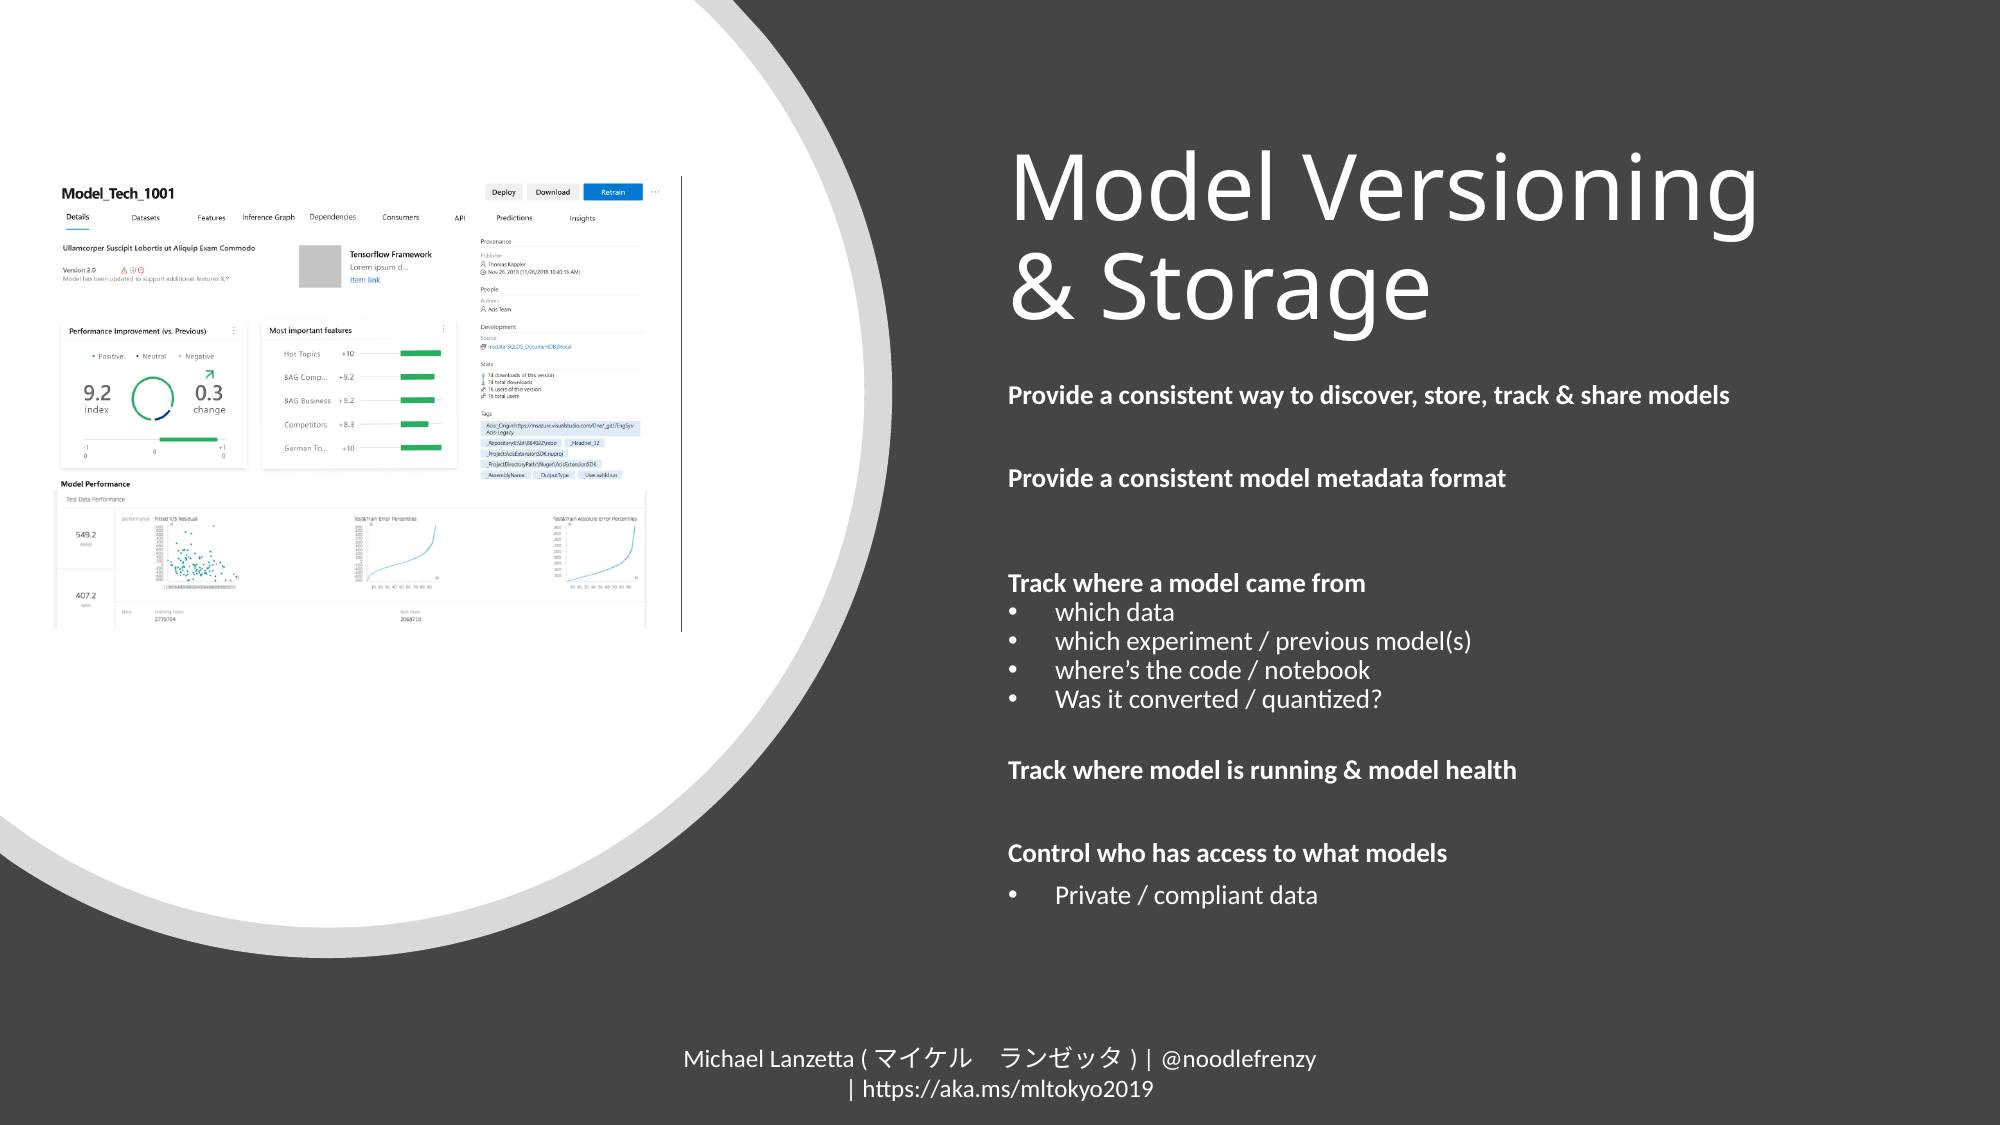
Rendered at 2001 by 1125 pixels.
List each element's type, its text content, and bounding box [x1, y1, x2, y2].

title Model Versioning & Storage [993, 131, 1865, 350]
footer Michael Lanzetta (マイケル ランゼッタ) | @noodlefrenzy | https://aka.ms/mltokyo2019 [662, 1042, 1338, 1103]
list Provide a consistent way to discover, store, track & share models Provide a consistent model metadata format Track where a model came from which data which experiment / previous model(s) where’s the code / notebook Was it converted / quantized? Track where model is running & model health Control who has access to what models Private / compliant data [993, 373, 1865, 928]
text_box [0, 0, 866, 929]
picture [52, 176, 682, 632]
text_box [0, 0, 894, 960]
